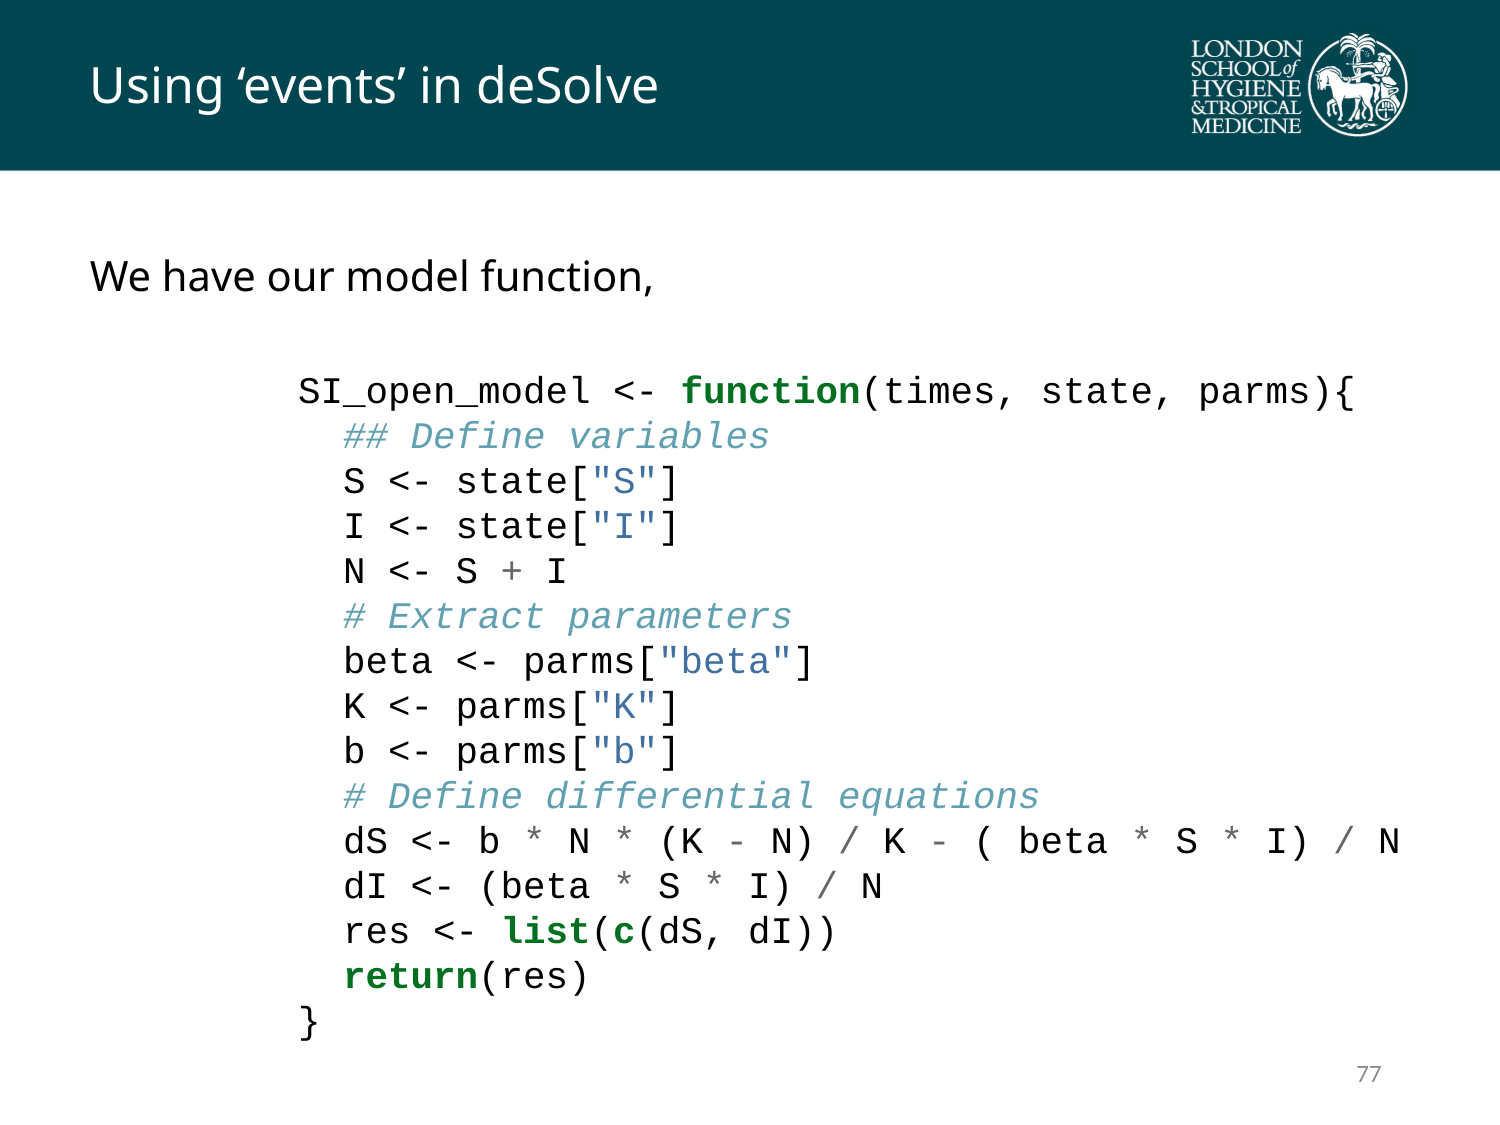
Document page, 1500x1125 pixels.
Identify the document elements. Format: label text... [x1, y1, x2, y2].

list We have our model function, SI_open_model <- function(times, state, parms){ ## Define variables S <- state["S"] I <- state["I"] N <- S + I # Extract parameters beta <- parms["beta"] K <- parms["K"] b <- parms["b"] # Define differential equations dS <- b * N * (K - N) / K - ( beta * S * I) / N dI <- (beta * S * I) / N res <- list(c(dS, dI)) return(res) } [75, 242, 1425, 1034]
slide_number 76 [1059, 1042, 1397, 1103]
title Using ‘events’ in deSolve [75, 45, 1175, 148]
picture [0, 0, 1500, 1125]
